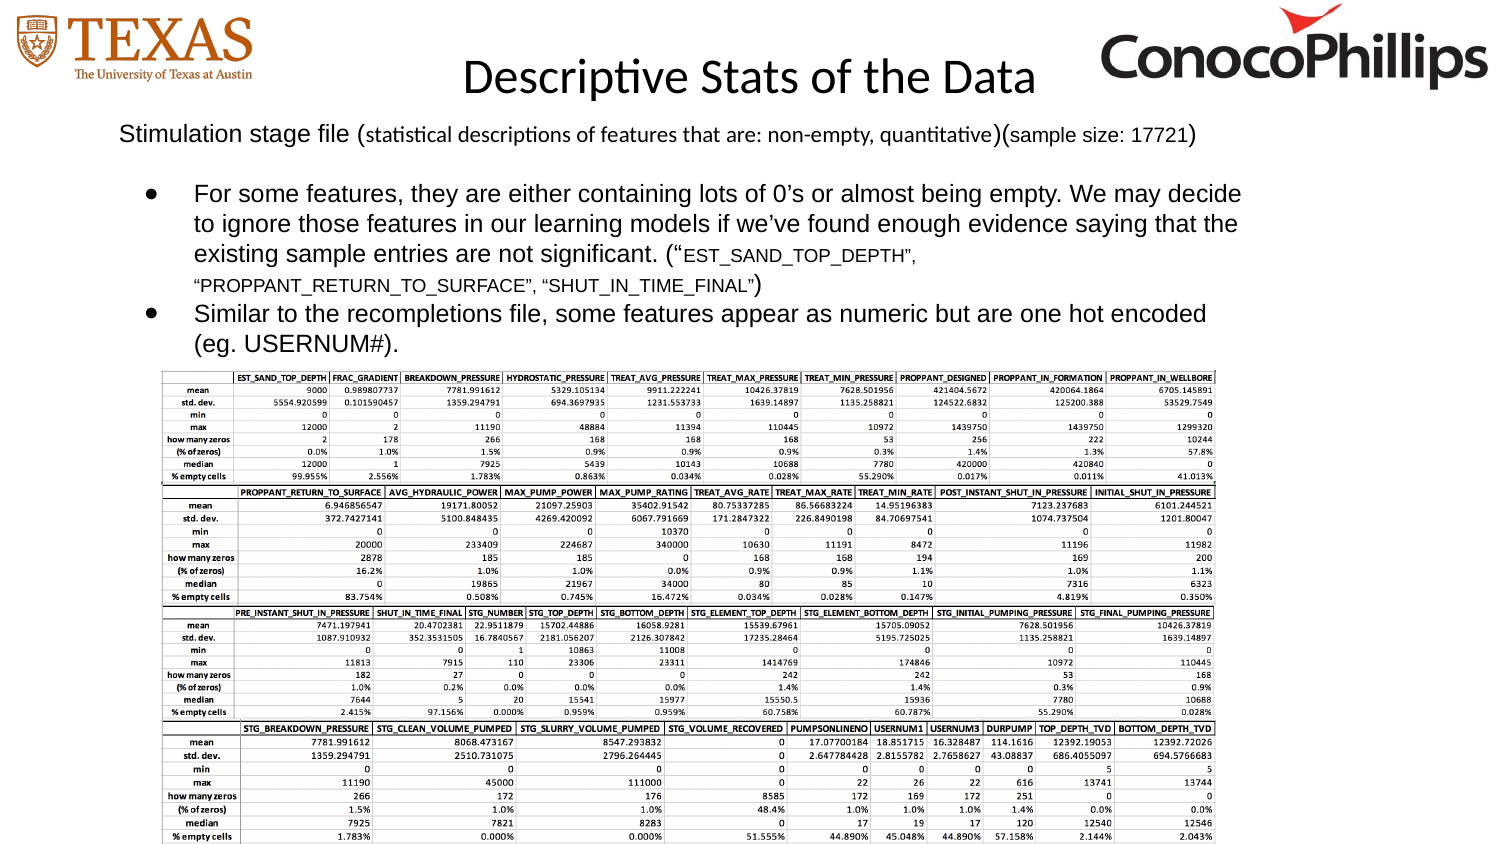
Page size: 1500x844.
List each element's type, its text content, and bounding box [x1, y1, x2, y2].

list Stimulation stage file (statistical descriptions of features that are: non-empty, quantitative)(sample size: 17721) For some features, they are either containing lots of 0’s or almost being empty. We may decide to ignore those features in our learning models if we’ve found enough evidence saying that the existing sample entries are not significant. (“EST_SAND_TOP_DEPTH”, “PROPPANT_RETURN_TO_SURFACE”, “SHUT_IN_TIME_FINAL”) Similar to the recompletions file, some features appear as numeric but are one hot encoded (eg. USERNUM#). [107, 112, 1270, 360]
picture [1089, 2, 1500, 100]
picture [15, 14, 254, 83]
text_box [161, 369, 1216, 844]
title Descriptive Stats of the Data [261, 15, 1239, 112]
